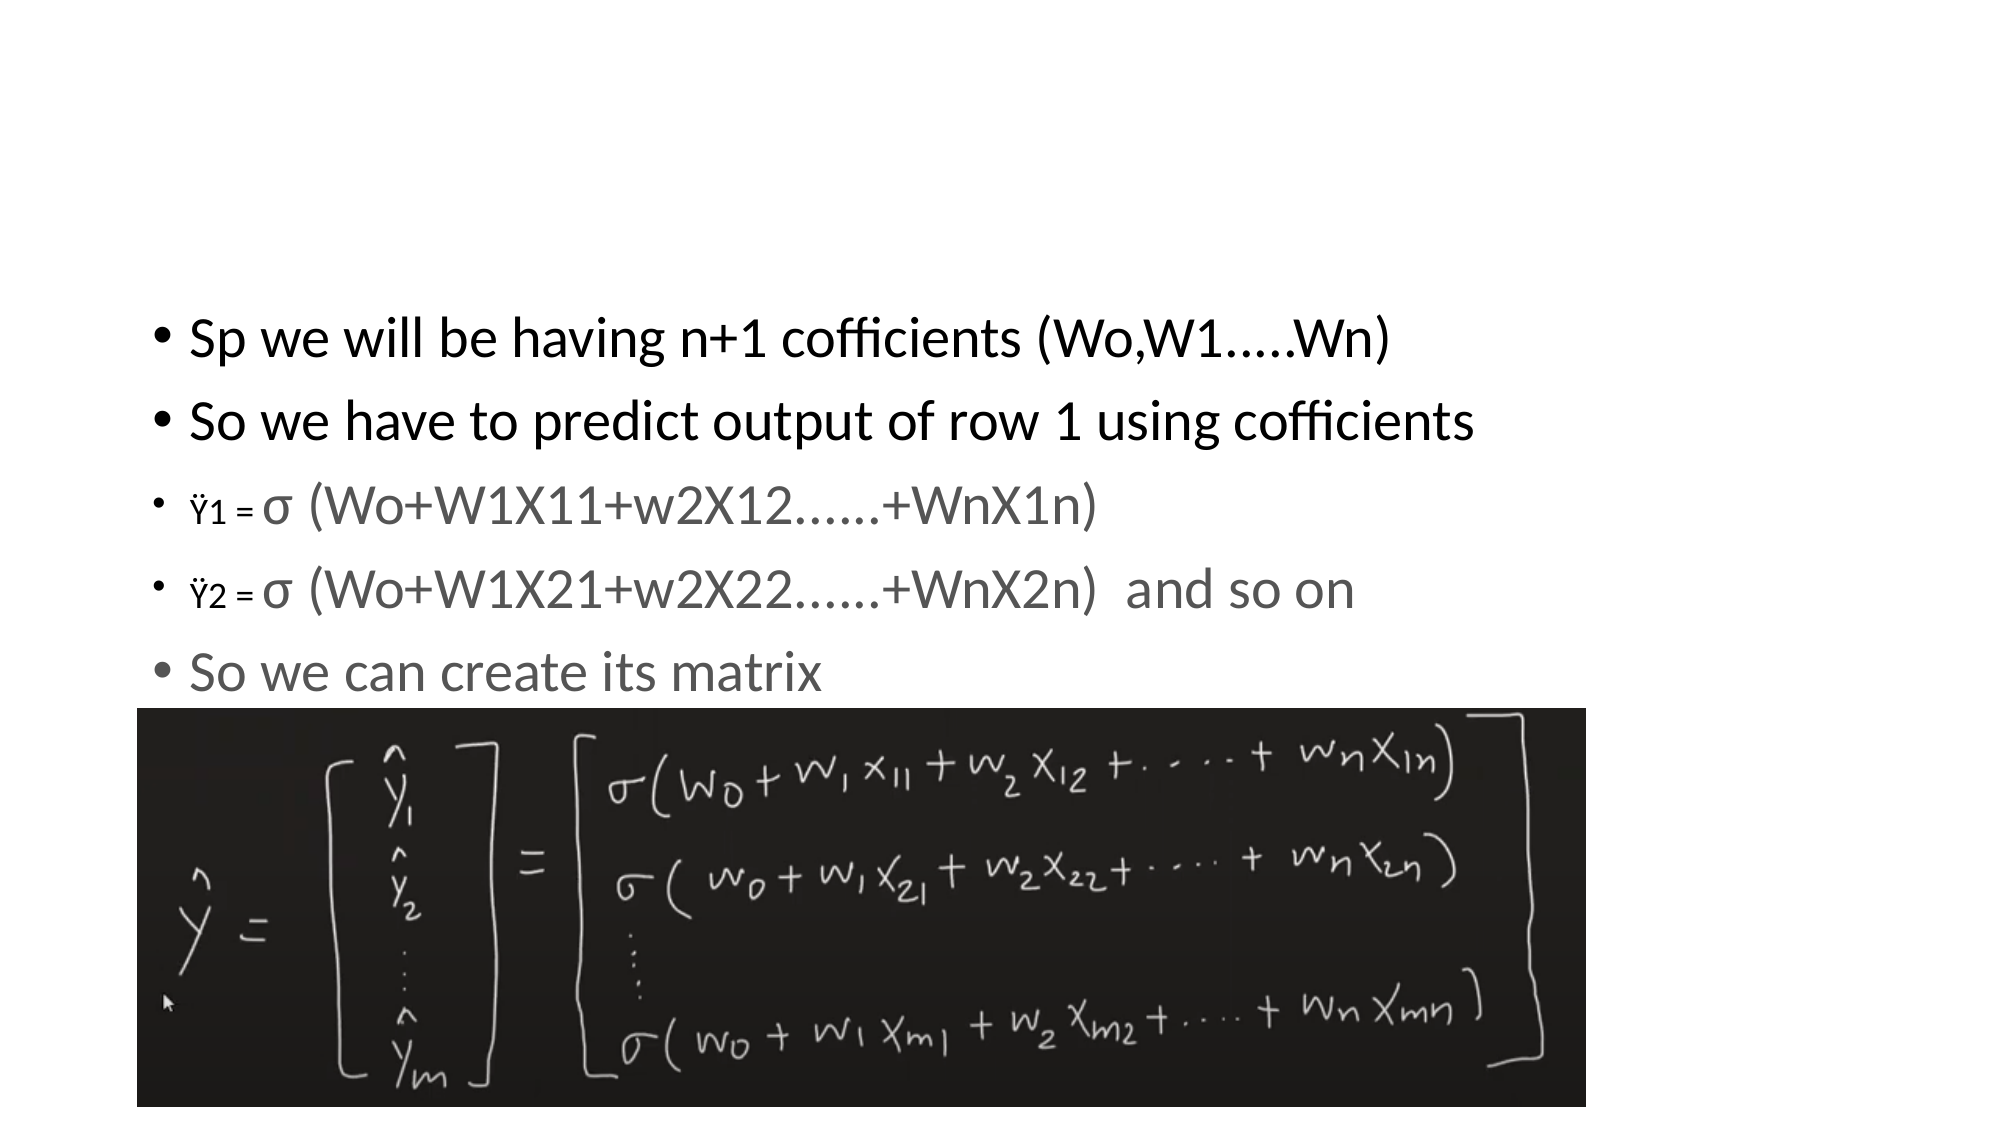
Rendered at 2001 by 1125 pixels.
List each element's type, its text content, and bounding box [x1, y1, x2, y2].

list Sp we will be having n+1 cofficients (Wo,W1.....Wn) So we have to predict output of row 1 using cofficients Ÿ1 = σ (Wo+W1X11+w2X12......+WnX1n) Ÿ2 = σ (Wo+W1X21+w2X22......+WnX2n) and so on So we can create its matrix [137, 299, 1863, 1014]
picture [137, 708, 1586, 1107]
